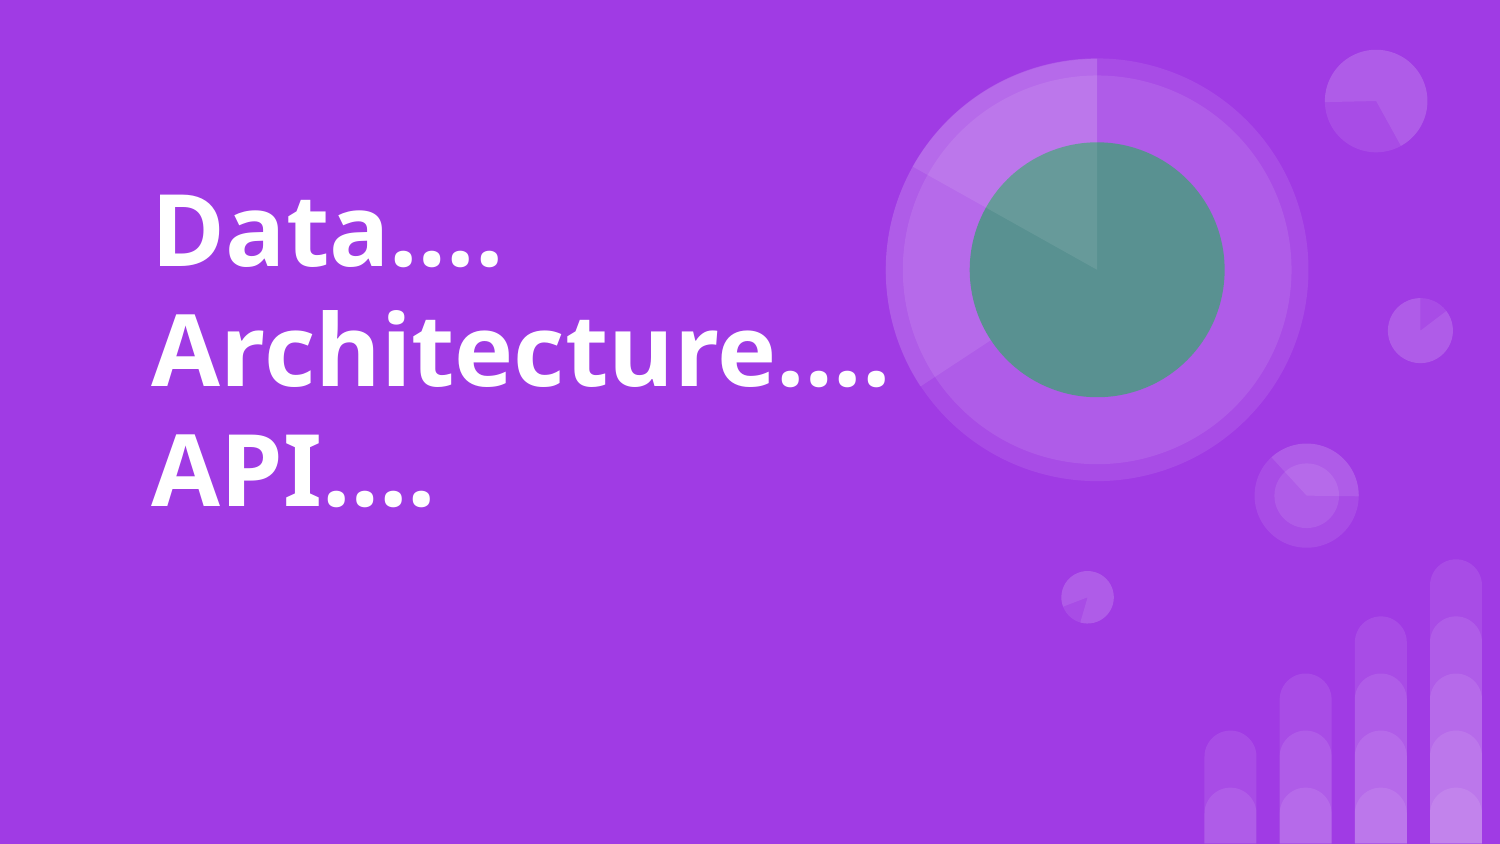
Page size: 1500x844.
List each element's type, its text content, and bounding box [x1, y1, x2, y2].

title Data…. Architecture…. API…. [136, 111, 1394, 581]
